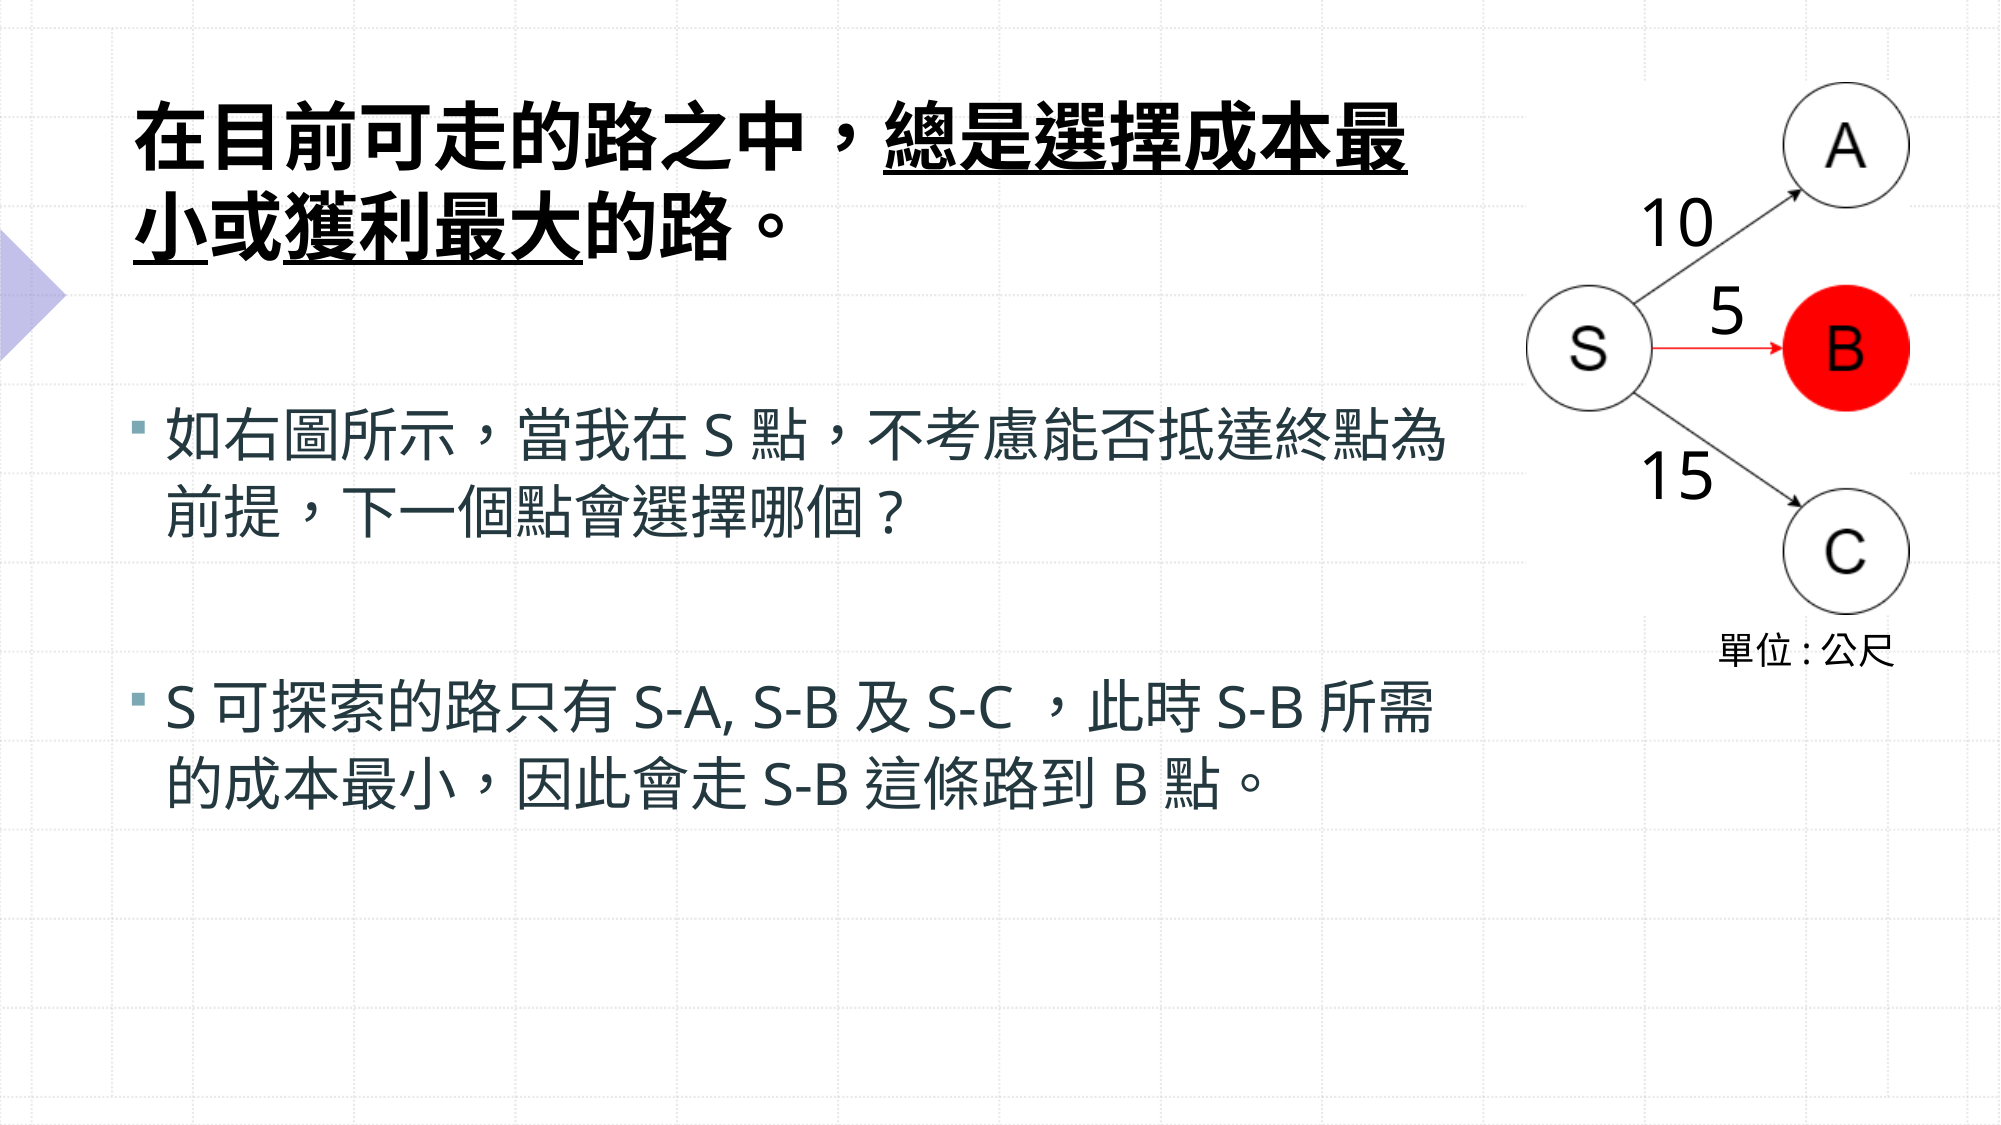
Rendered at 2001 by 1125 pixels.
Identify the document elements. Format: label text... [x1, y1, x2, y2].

text_box 在目前可走的路之中，總是選擇成本最小或獲利最大的路。 [118, 82, 1437, 277]
text_box 如右圖所示，當我在S點，不考慮能否抵達終點為前提，下一個點會選擇哪個? S可探索的路只有S-A, S-B及S-C，此時S-B所需的成本最小，因此會走S-B這條路到B點。 [113, 383, 1474, 969]
text_box 單位:公尺 [1702, 619, 1952, 680]
picture [1526, 82, 1910, 615]
